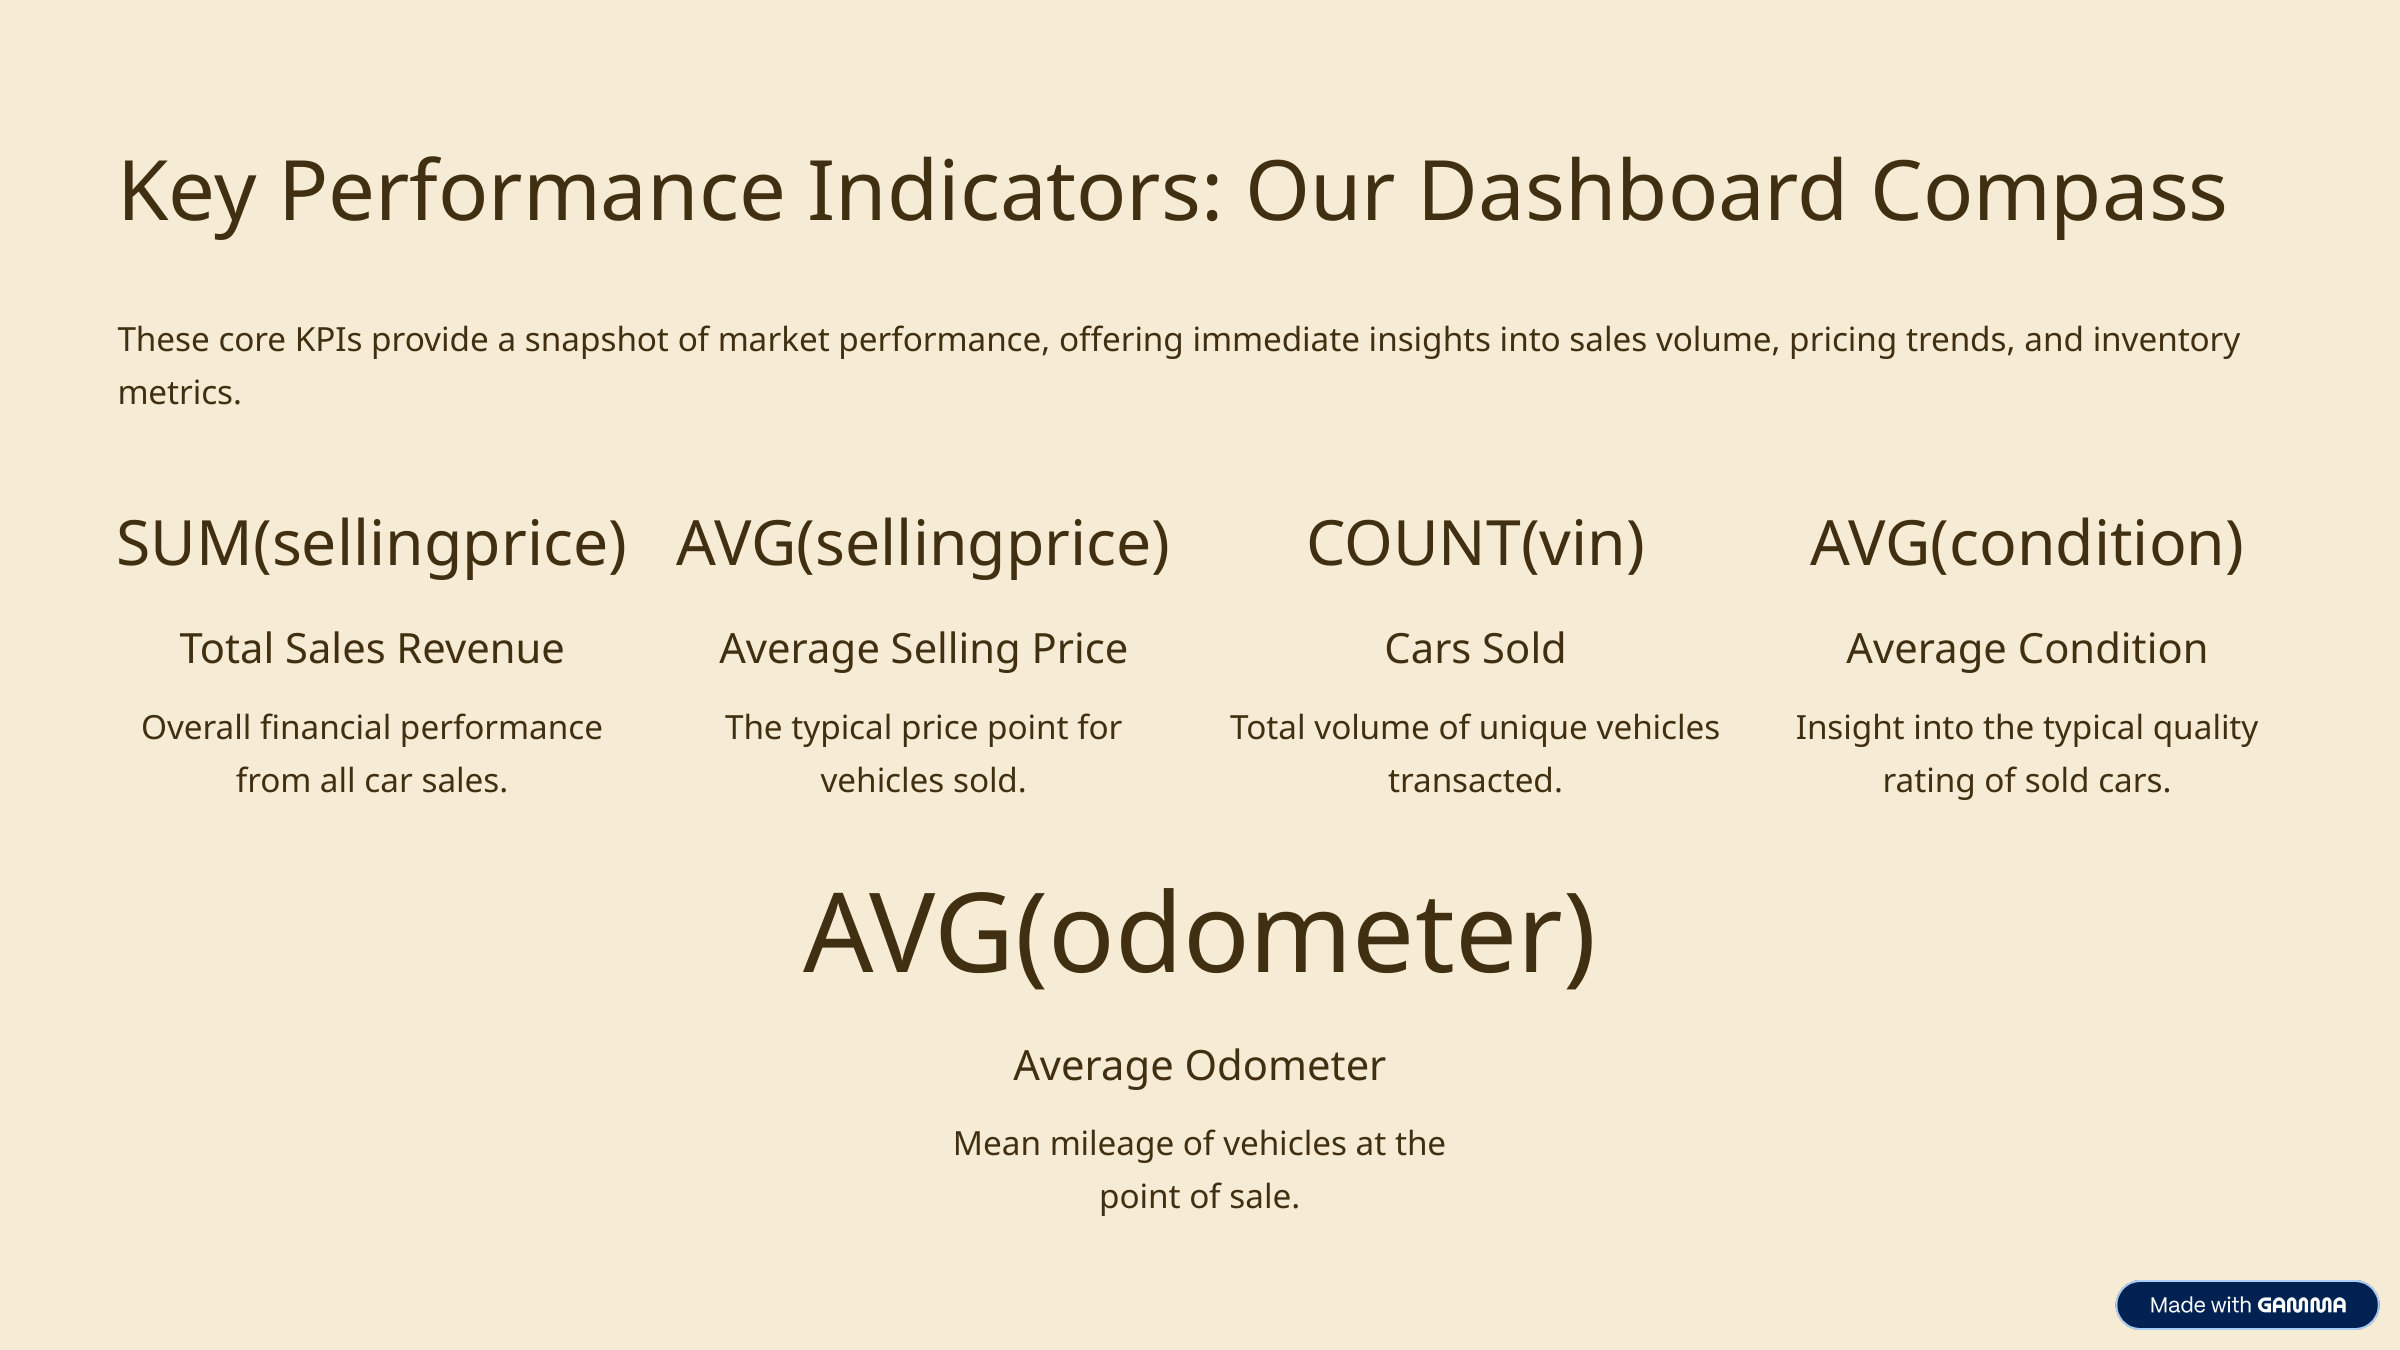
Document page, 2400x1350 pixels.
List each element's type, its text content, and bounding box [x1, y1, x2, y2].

text_box These core KPIs provide a snapshot of market performance, offering immediate insights into sales volume, pricing trends, and inventory metrics. [117, 305, 2283, 413]
text_box Cars Sold [1265, 619, 1686, 673]
text_box Average Condition [1817, 619, 2238, 673]
text_box AVG(condition) [1772, 467, 2283, 578]
picture [2106, 1271, 2389, 1339]
text_box The typical price point for vehicles sold. [669, 692, 1179, 801]
text_box AVG(odometer) [945, 883, 1455, 995]
text_box Overall financial performance from all car sales. [117, 692, 628, 801]
text_box COUNT(vin) [1220, 467, 1731, 578]
text_box AVG(sellingprice) [669, 467, 1179, 578]
text_box Total volume of unique vehicles transacted. [1220, 692, 1731, 801]
text_box Insight into the typical quality rating of sold cars. [1772, 692, 2283, 801]
text_box SUM(sellingprice) [117, 467, 628, 578]
text_box Average Selling Price [714, 619, 1134, 673]
text_box Average Odometer [990, 1036, 1410, 1090]
text_box Total Sales Revenue [162, 619, 583, 673]
text_box Key Performance Indicators: Our Dashboard Compass [117, 133, 2254, 239]
text_box Mean mileage of vehicles at the point of sale. [945, 1109, 1455, 1217]
